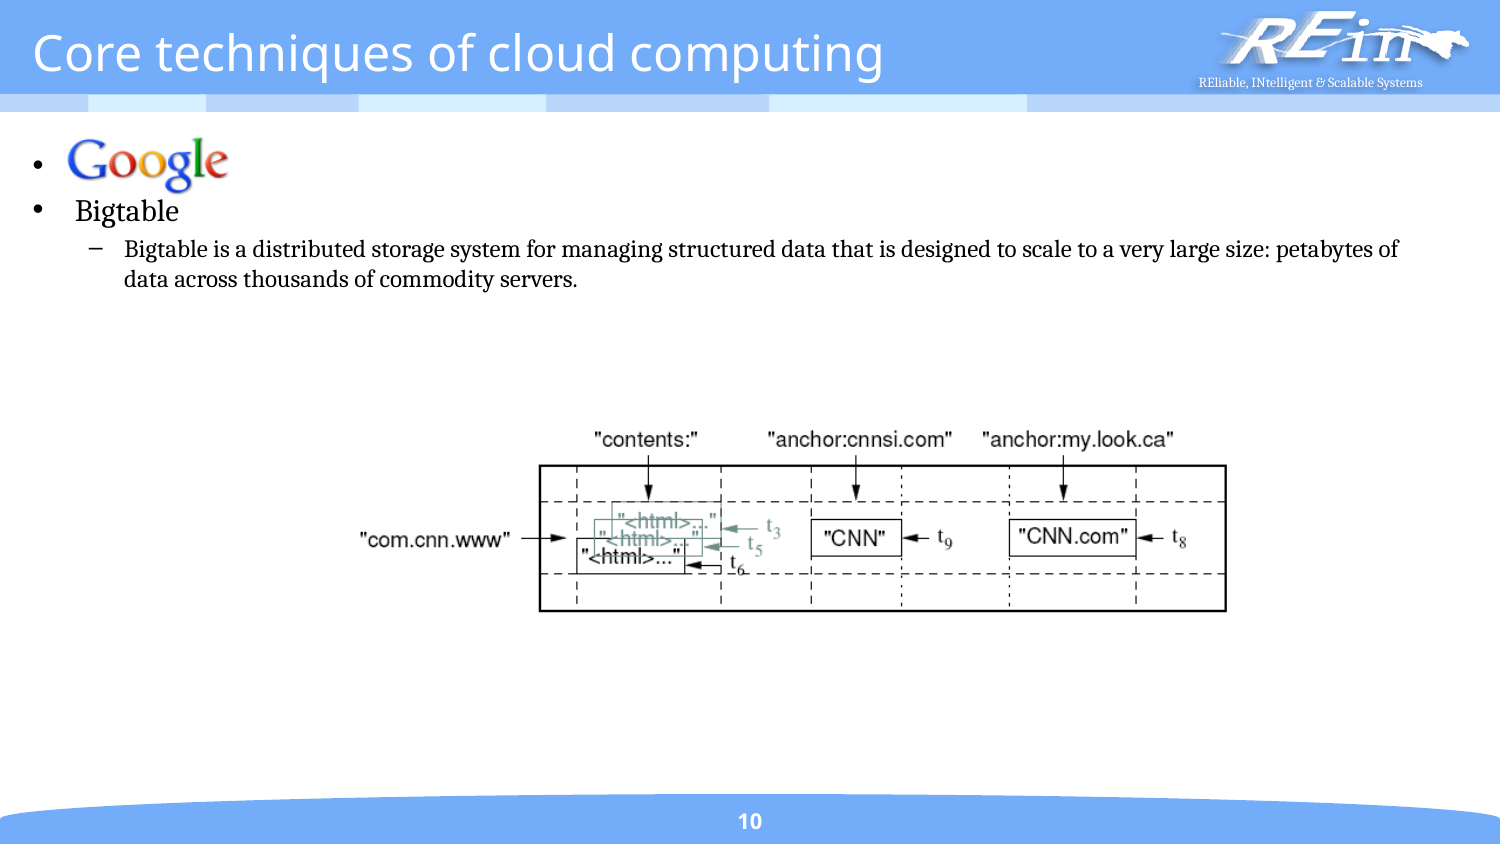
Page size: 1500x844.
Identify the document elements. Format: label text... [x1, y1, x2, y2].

slide_number 10 [667, 802, 833, 842]
picture [356, 421, 1235, 617]
title Core techniques of cloud computing [17, 17, 1136, 86]
picture [64, 132, 238, 197]
list Bigtable Bigtable is a distributed storage system for managing structured data that is designed to scale to a very large size: petabytes of data across thousands of commodity servers. [17, 138, 1459, 786]
